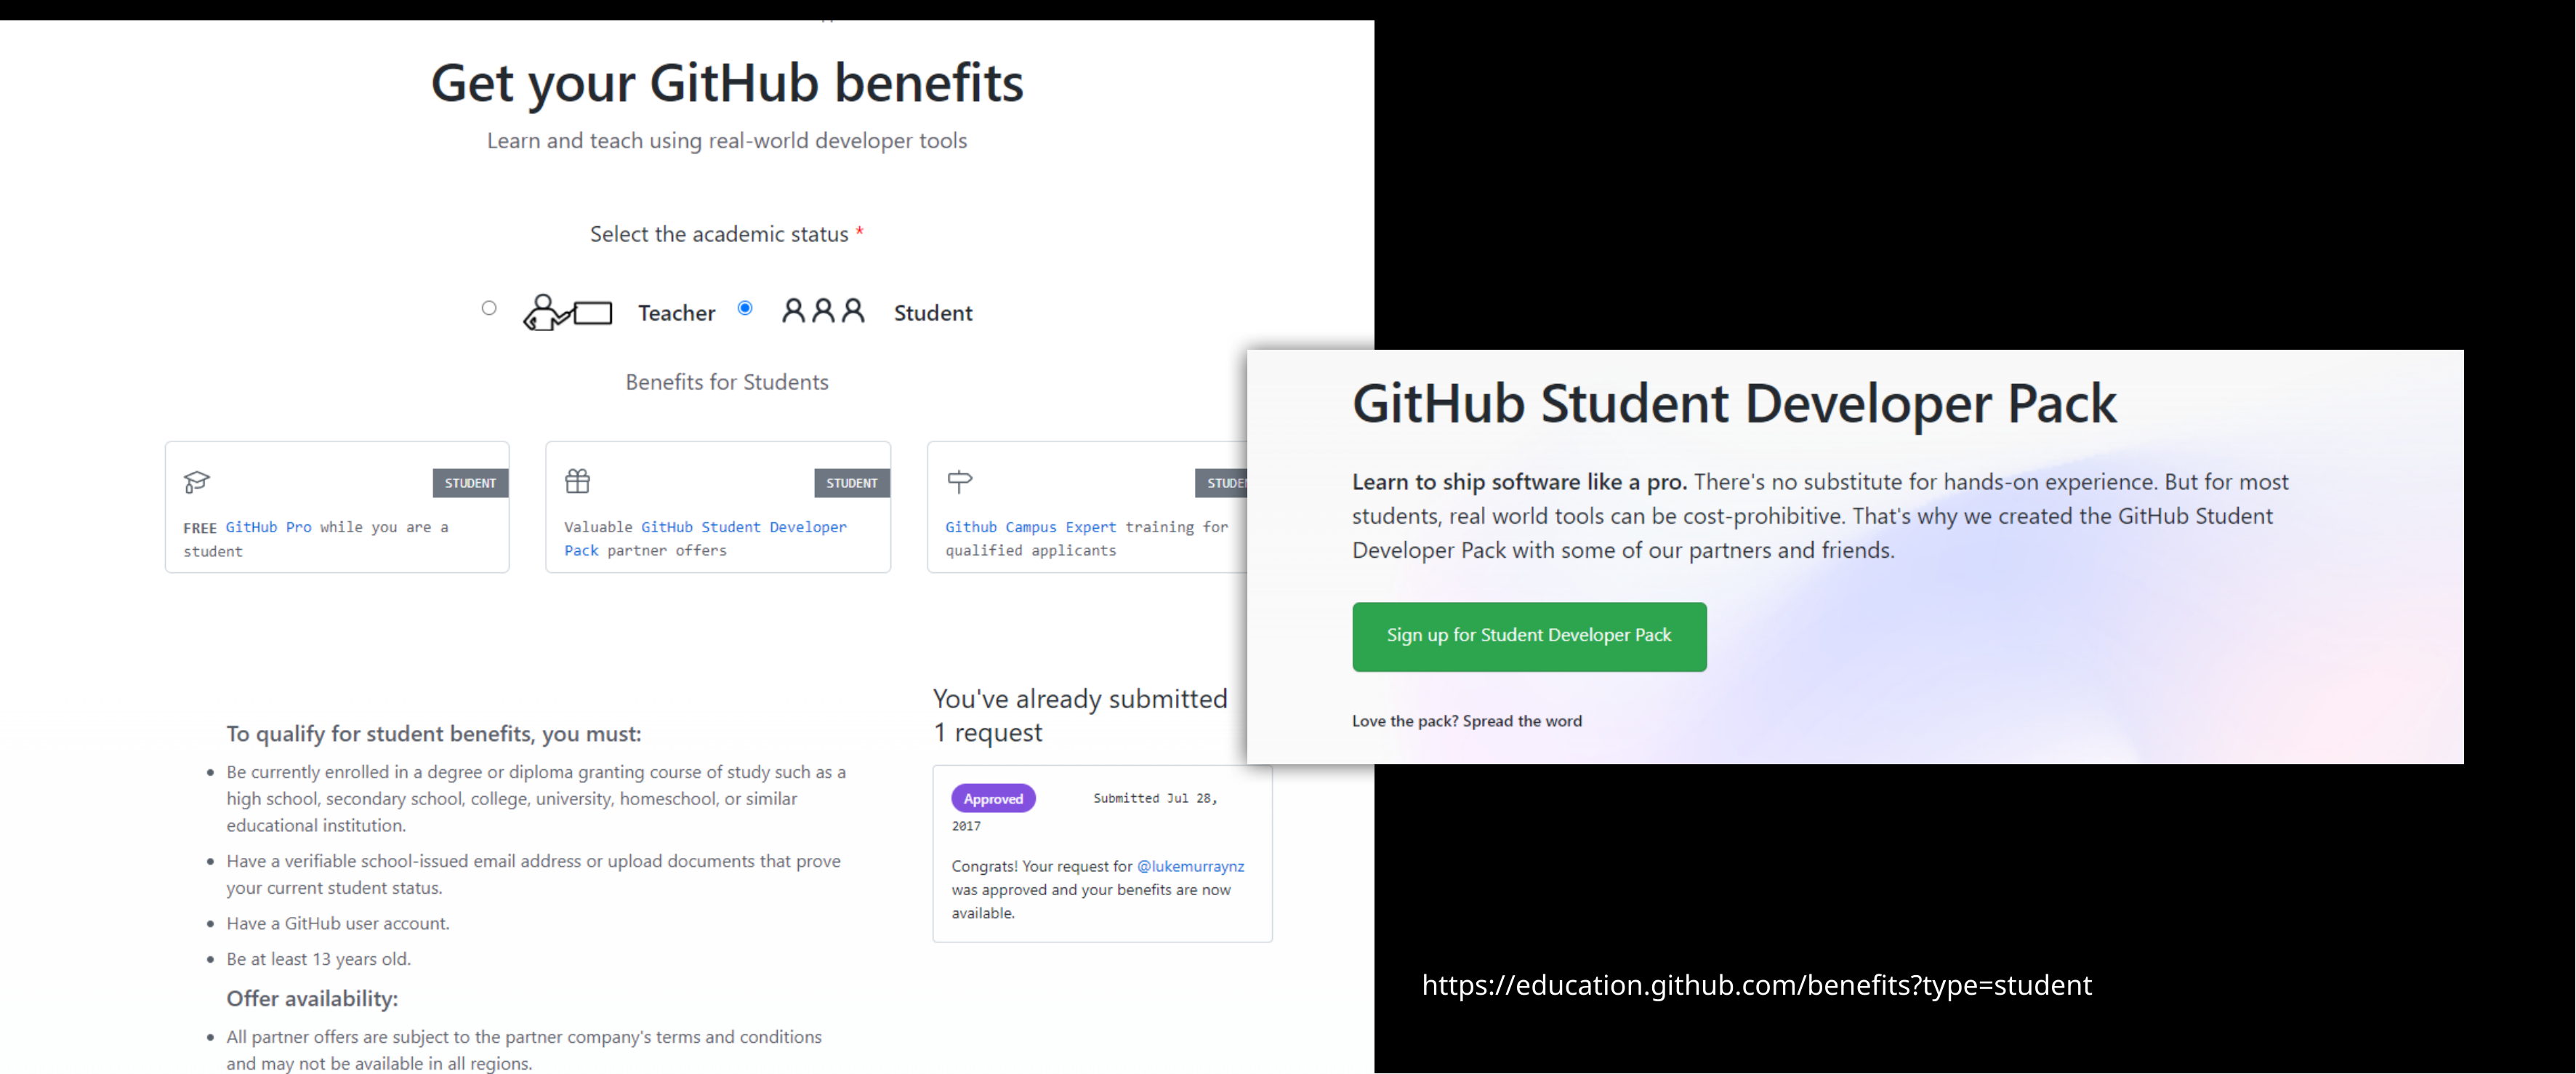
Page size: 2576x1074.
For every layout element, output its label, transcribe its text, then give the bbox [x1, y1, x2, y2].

text_box https://education.github.com/benefits?type=student [1411, 962, 2576, 1006]
picture [0, 20, 2464, 1074]
